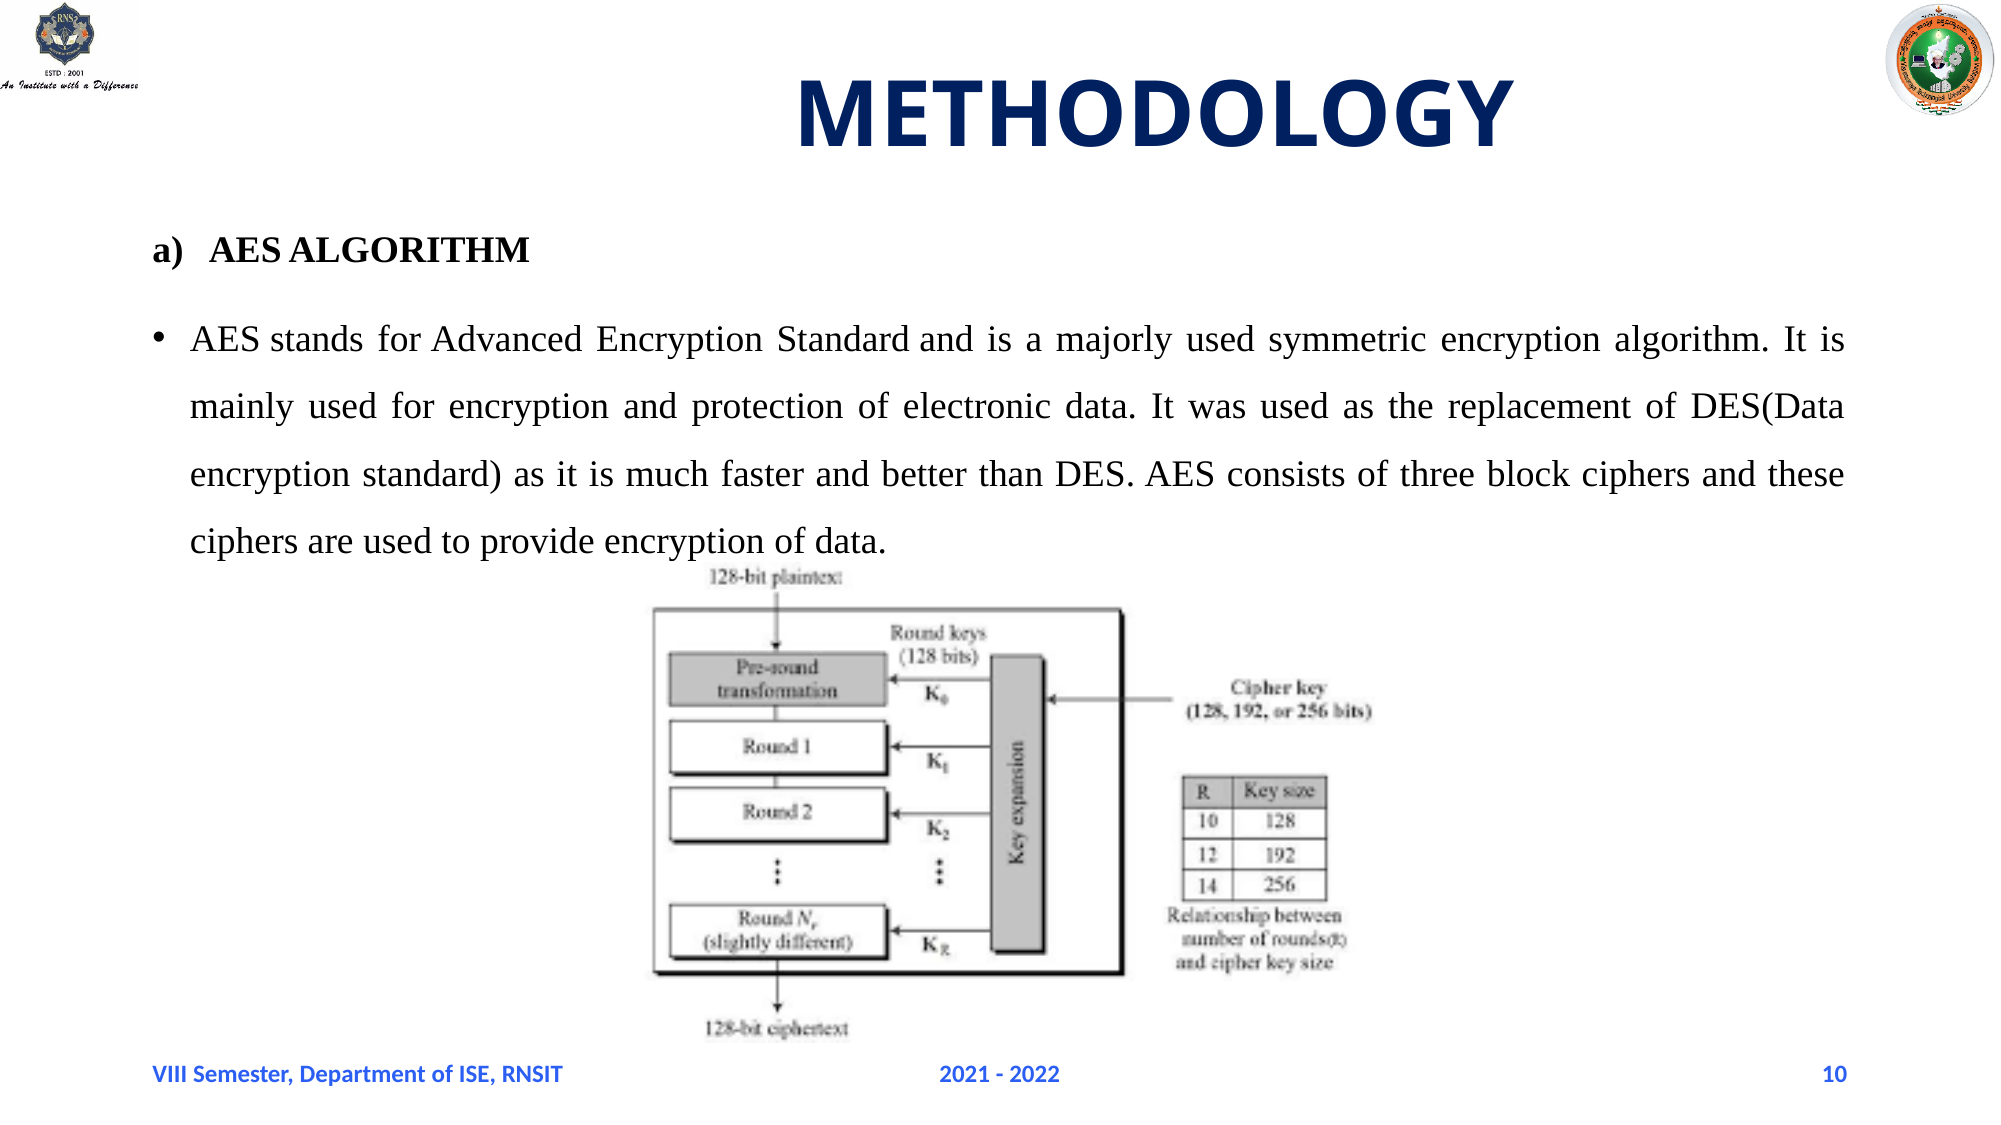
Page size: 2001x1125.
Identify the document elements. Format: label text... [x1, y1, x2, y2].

picture [637, 562, 1375, 1043]
slide_number 10 [1412, 1042, 1863, 1103]
picture [0, 0, 138, 91]
slide_number VIII Semester, Department of ISE, RNSIT [137, 1042, 662, 1103]
picture [1882, 2, 1997, 117]
list AES ALGORITHM AES stands for Advanced Encryption Standard and is a majorly used symmetric encryption algorithm. It is mainly used for encryption and protection of electronic data. It was used as the replacement of DES(Data encryption standard) as it is much faster and better than DES. AES consists of three block ciphers and these ciphers are used to provide encryption of data. [137, 195, 1863, 1022]
footer 2021 - 2022 [662, 1043, 1338, 1103]
title METHODOLOGY [137, 59, 1863, 174]
